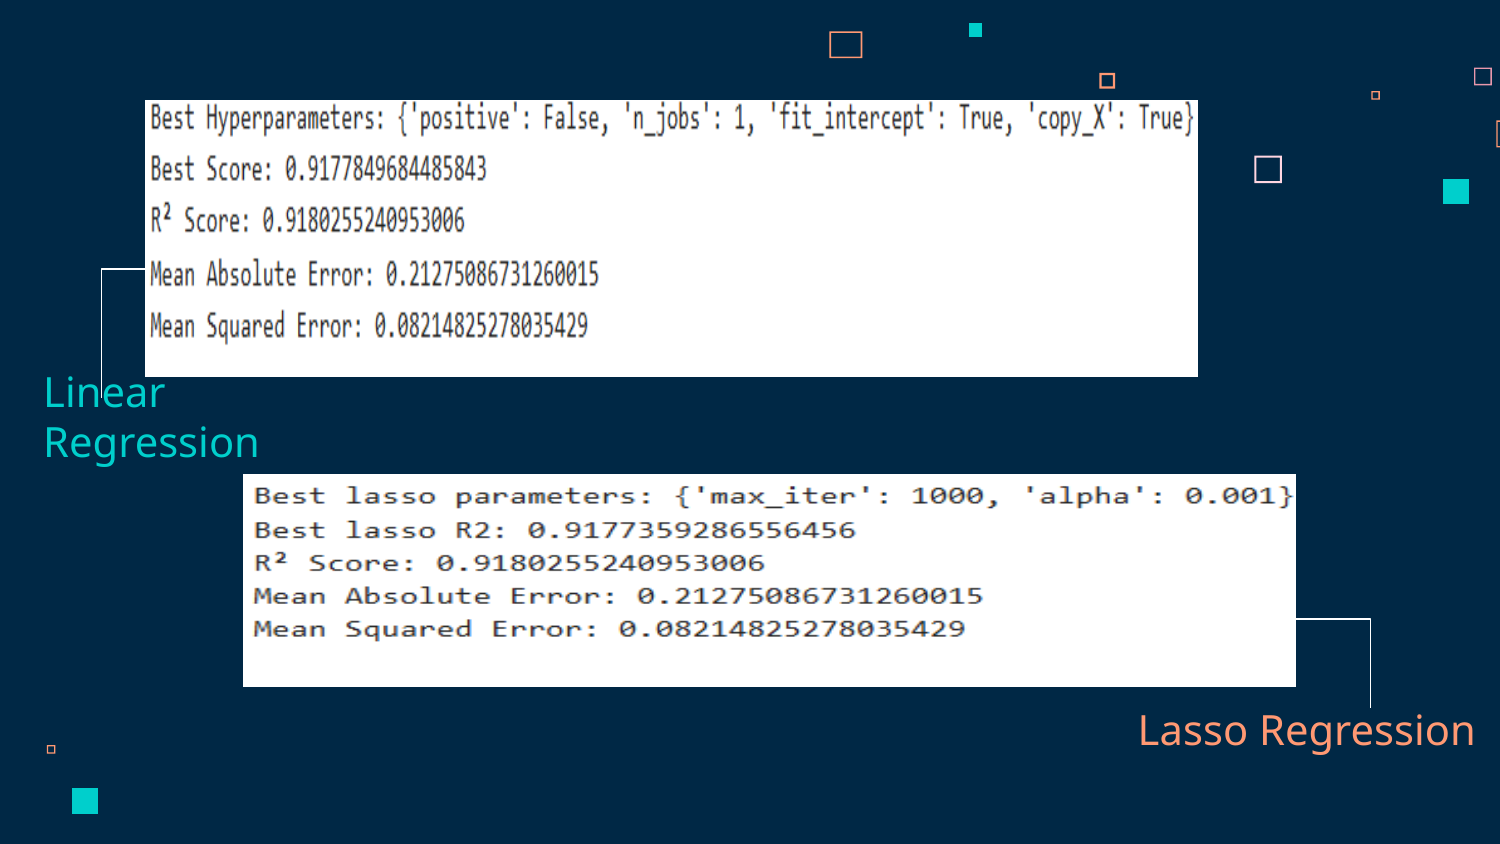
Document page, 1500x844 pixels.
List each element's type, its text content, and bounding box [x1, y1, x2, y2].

title Lasso Regression [1122, 681, 1500, 777]
text_box [829, 31, 863, 59]
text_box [1300, 563, 1405, 675]
picture [144, 100, 1198, 377]
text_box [25, 215, 139, 323]
title Linear Regression [28, 361, 388, 470]
picture [242, 474, 1296, 688]
